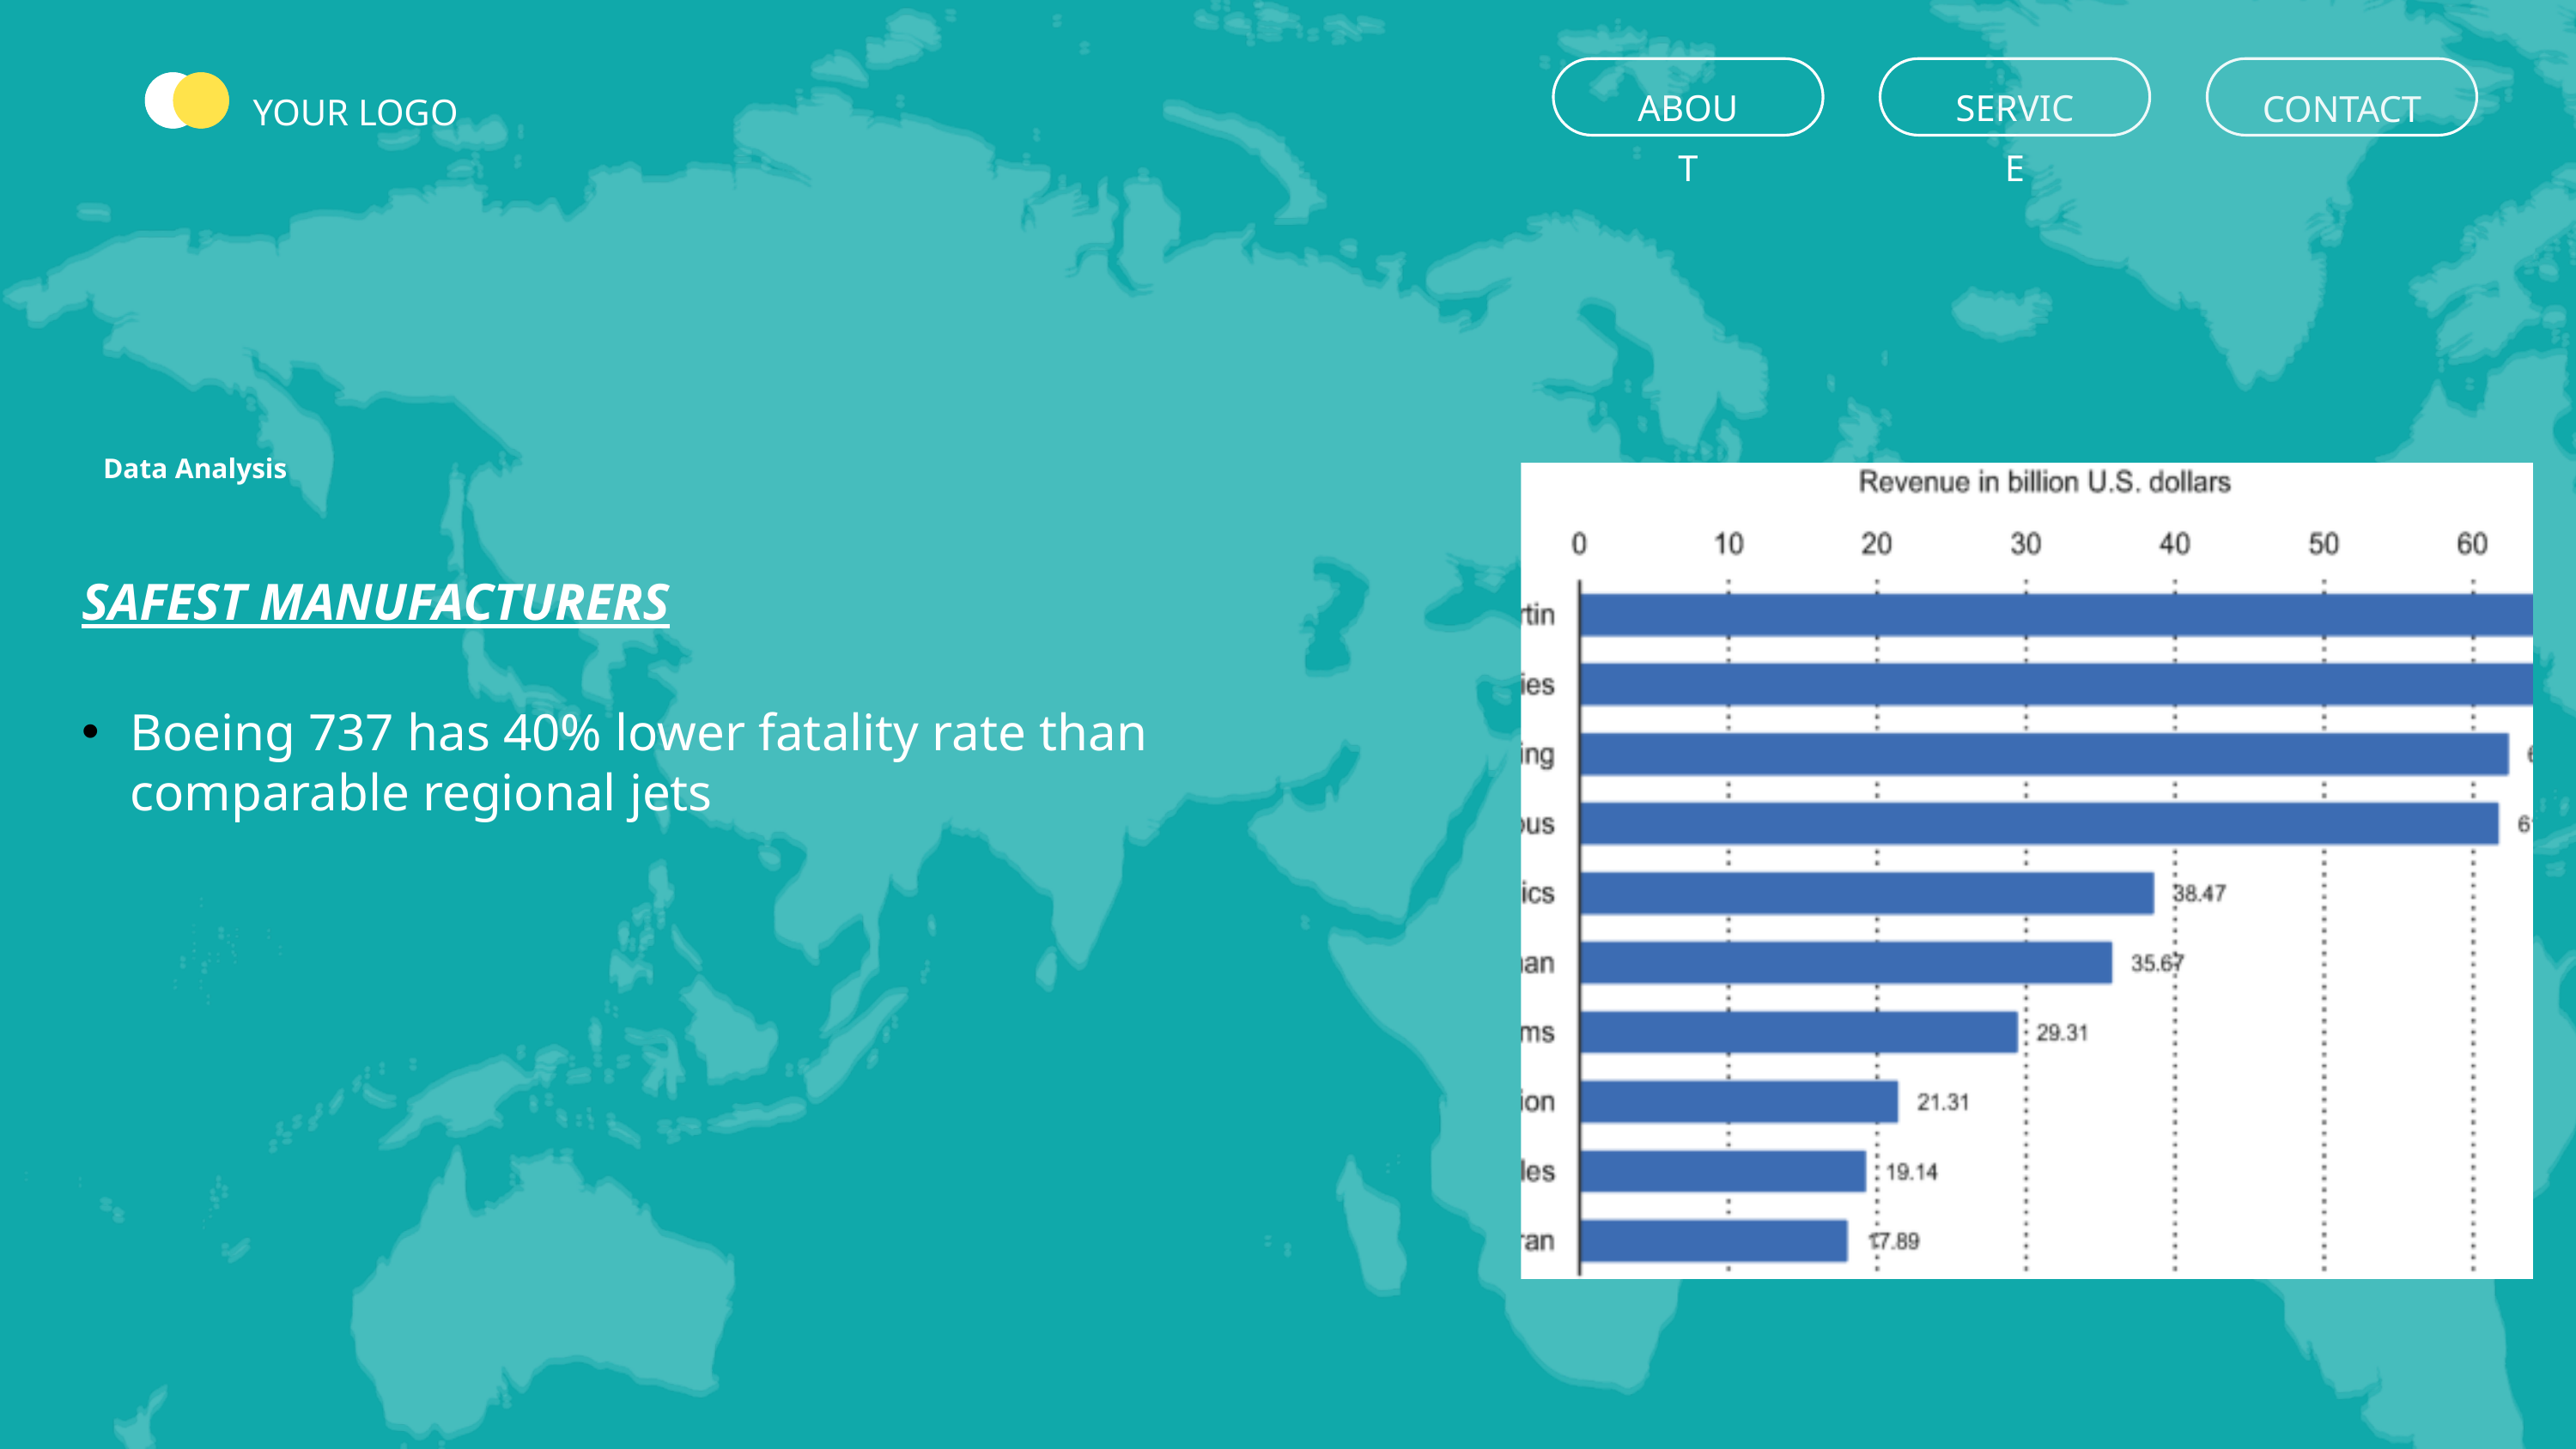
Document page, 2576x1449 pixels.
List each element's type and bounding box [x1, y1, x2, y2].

picture [0, 0, 2576, 1449]
text_box [144, 72, 229, 129]
